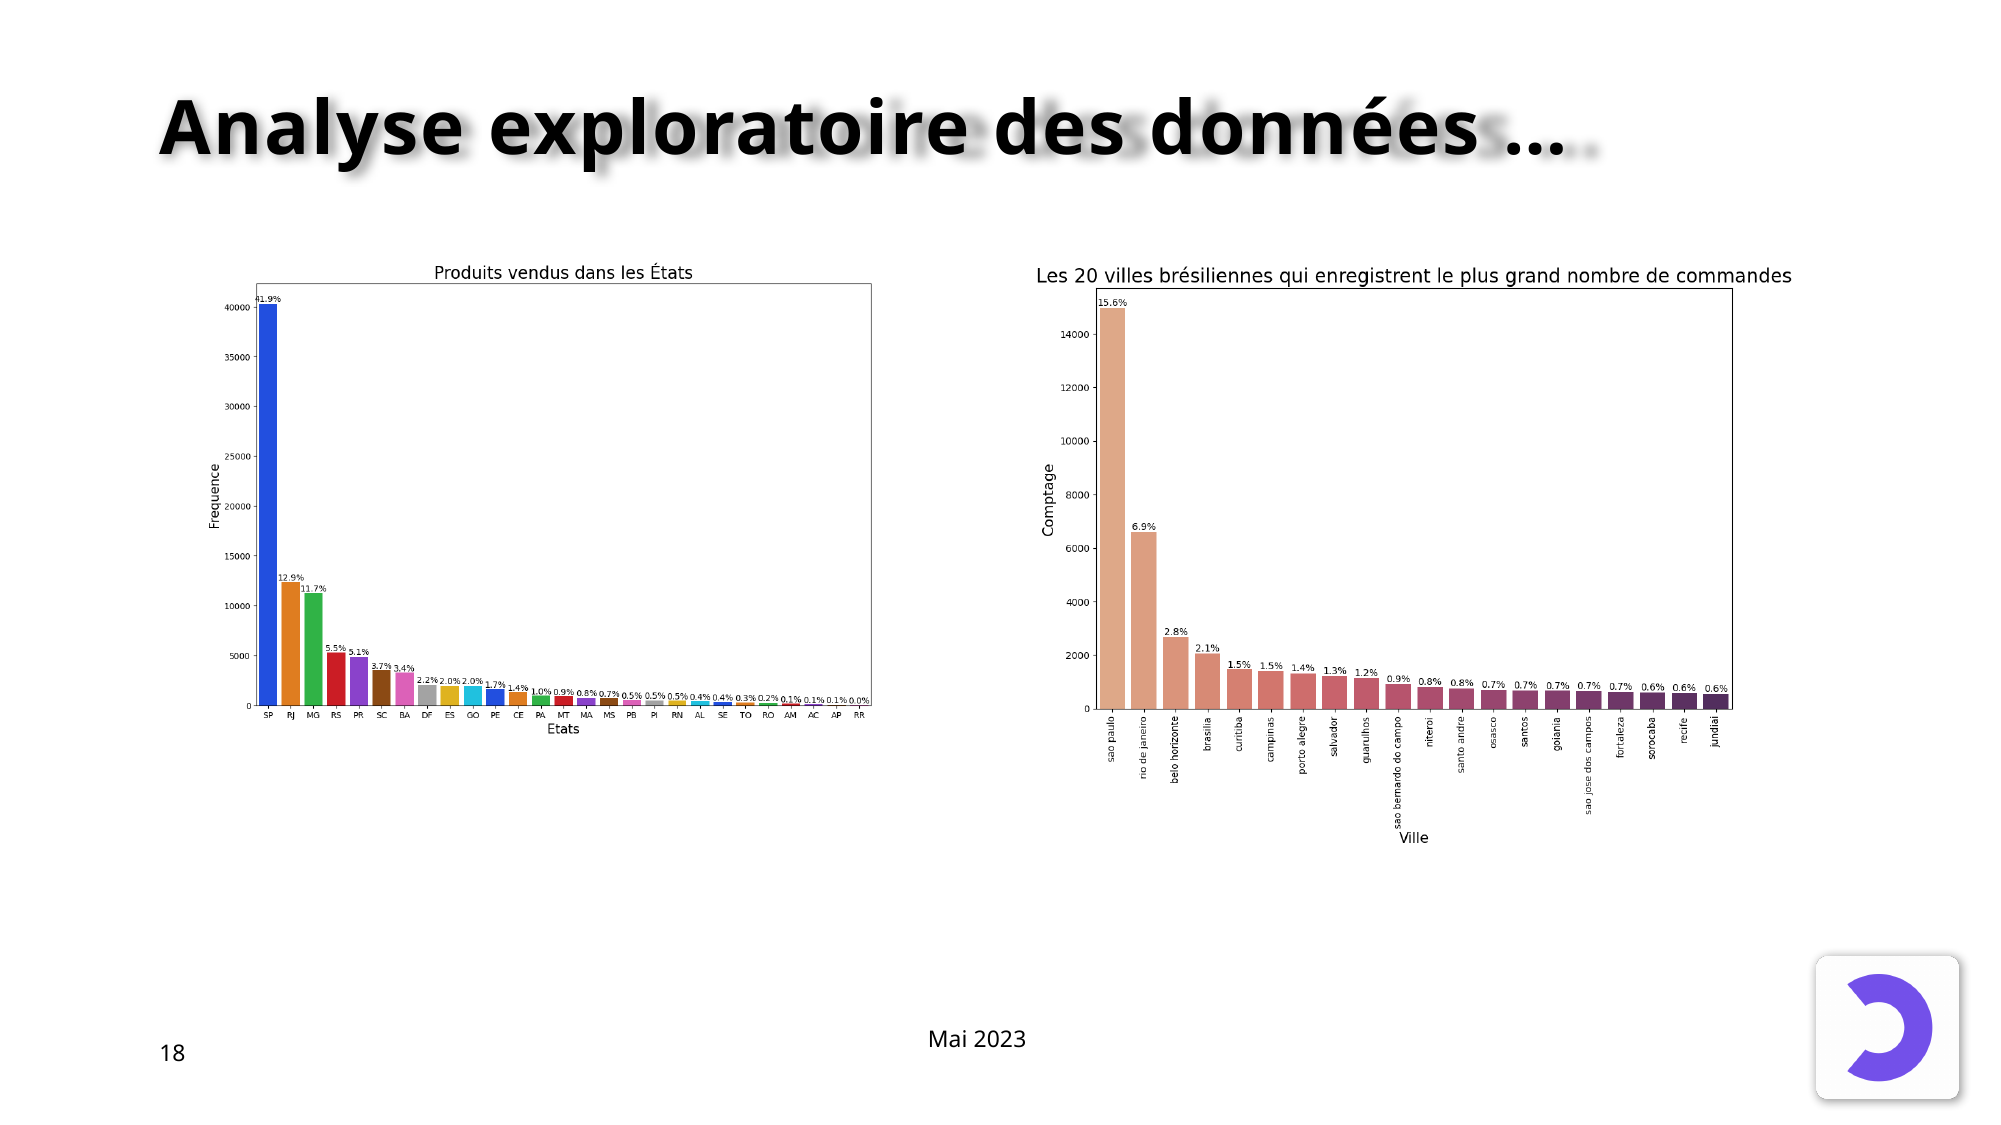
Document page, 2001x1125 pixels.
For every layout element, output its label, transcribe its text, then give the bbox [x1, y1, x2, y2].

text_box Mai 2023 [869, 1017, 1085, 1055]
picture [202, 259, 876, 741]
slide_number 18 [159, 1038, 246, 1080]
picture [1029, 259, 1798, 852]
title Analyse exploratoire des données … [159, 70, 1887, 171]
picture [1816, 956, 1959, 1099]
